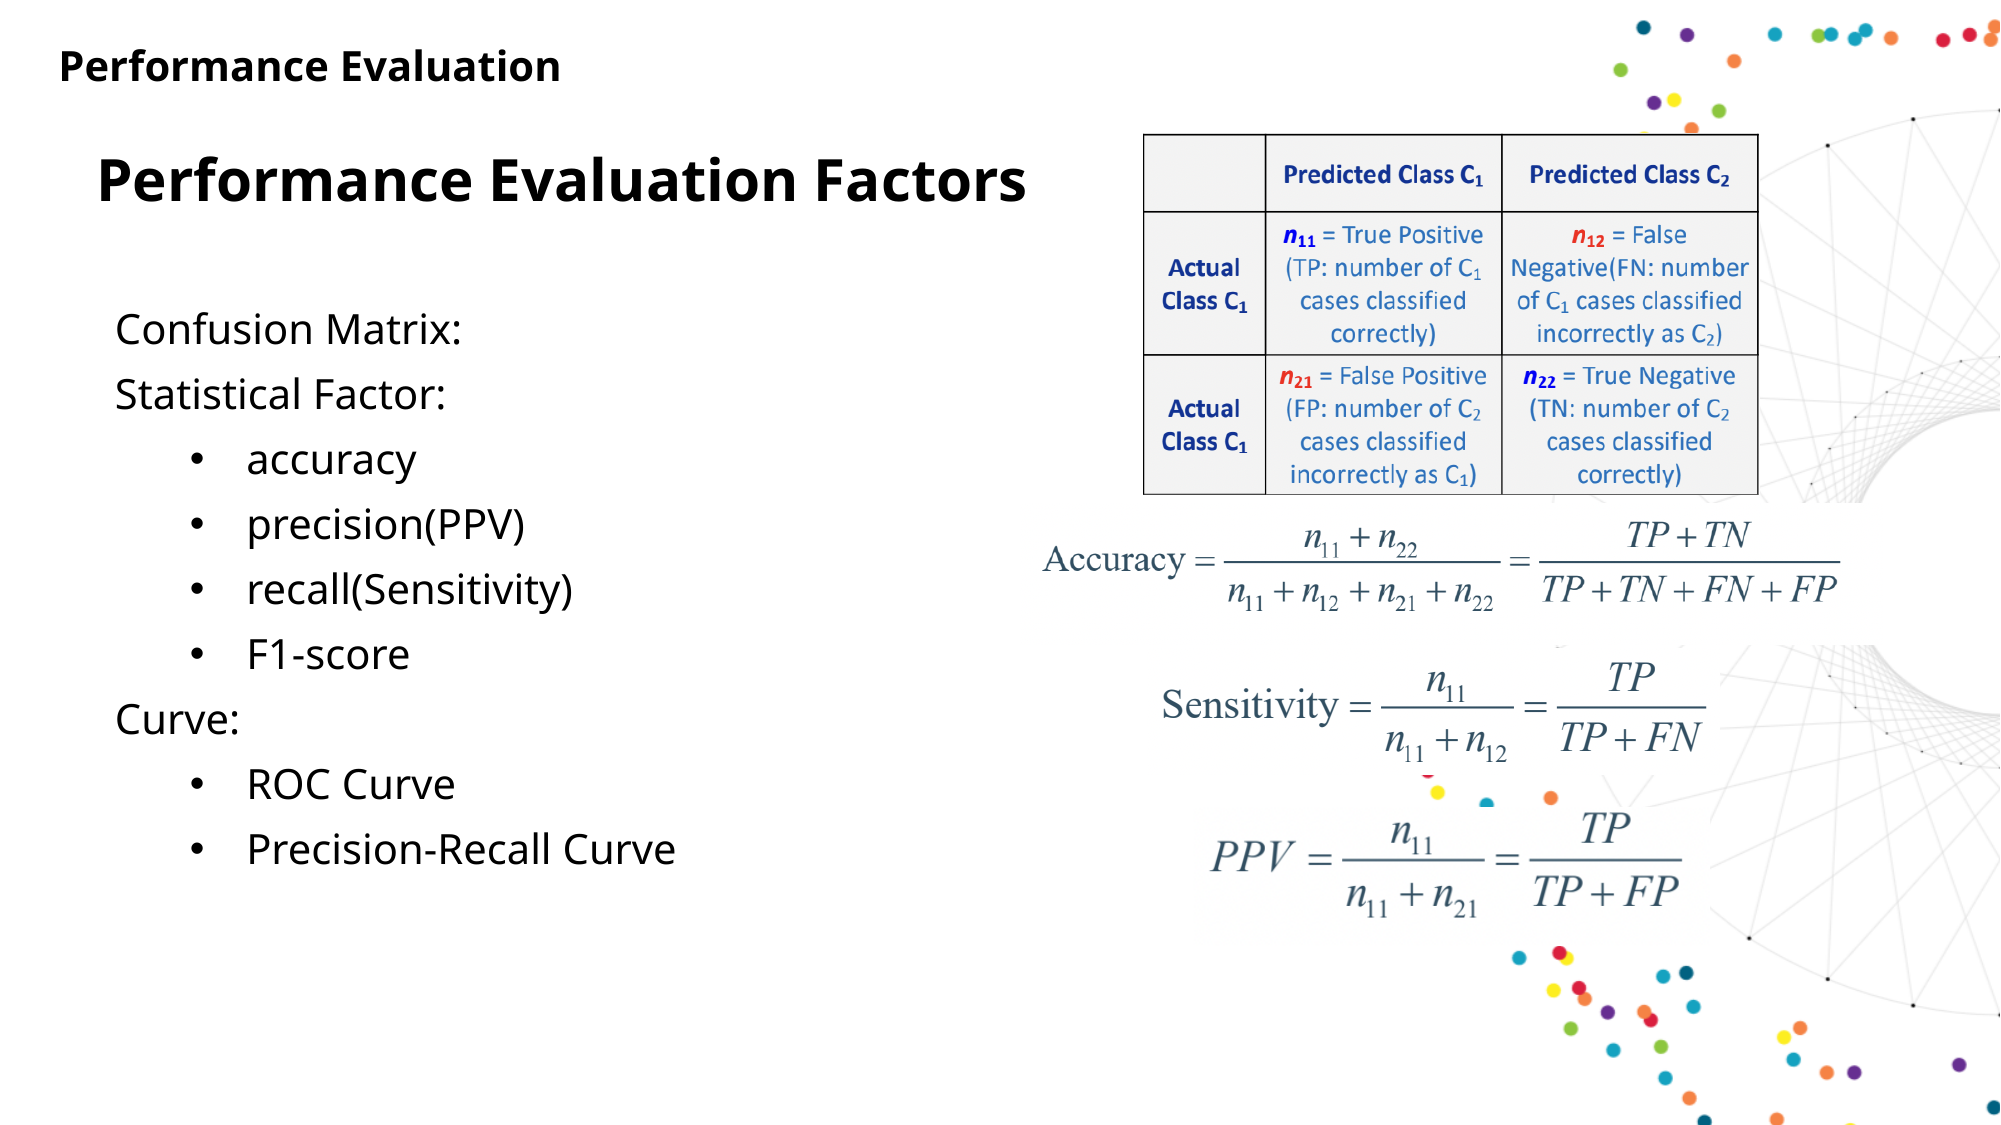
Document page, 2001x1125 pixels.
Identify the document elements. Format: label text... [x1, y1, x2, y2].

list Performance Evaluation [42, 35, 586, 101]
picture [1020, 0, 2000, 1125]
text_box Performance Evaluation Factors [81, 135, 1043, 220]
text_box Confusion Matrix: Statistical Factor: accuracy precision(PPV) recall(Sensitivity) F1-score Curve: ROC Curve Precision-Recall Curve [100, 280, 840, 881]
